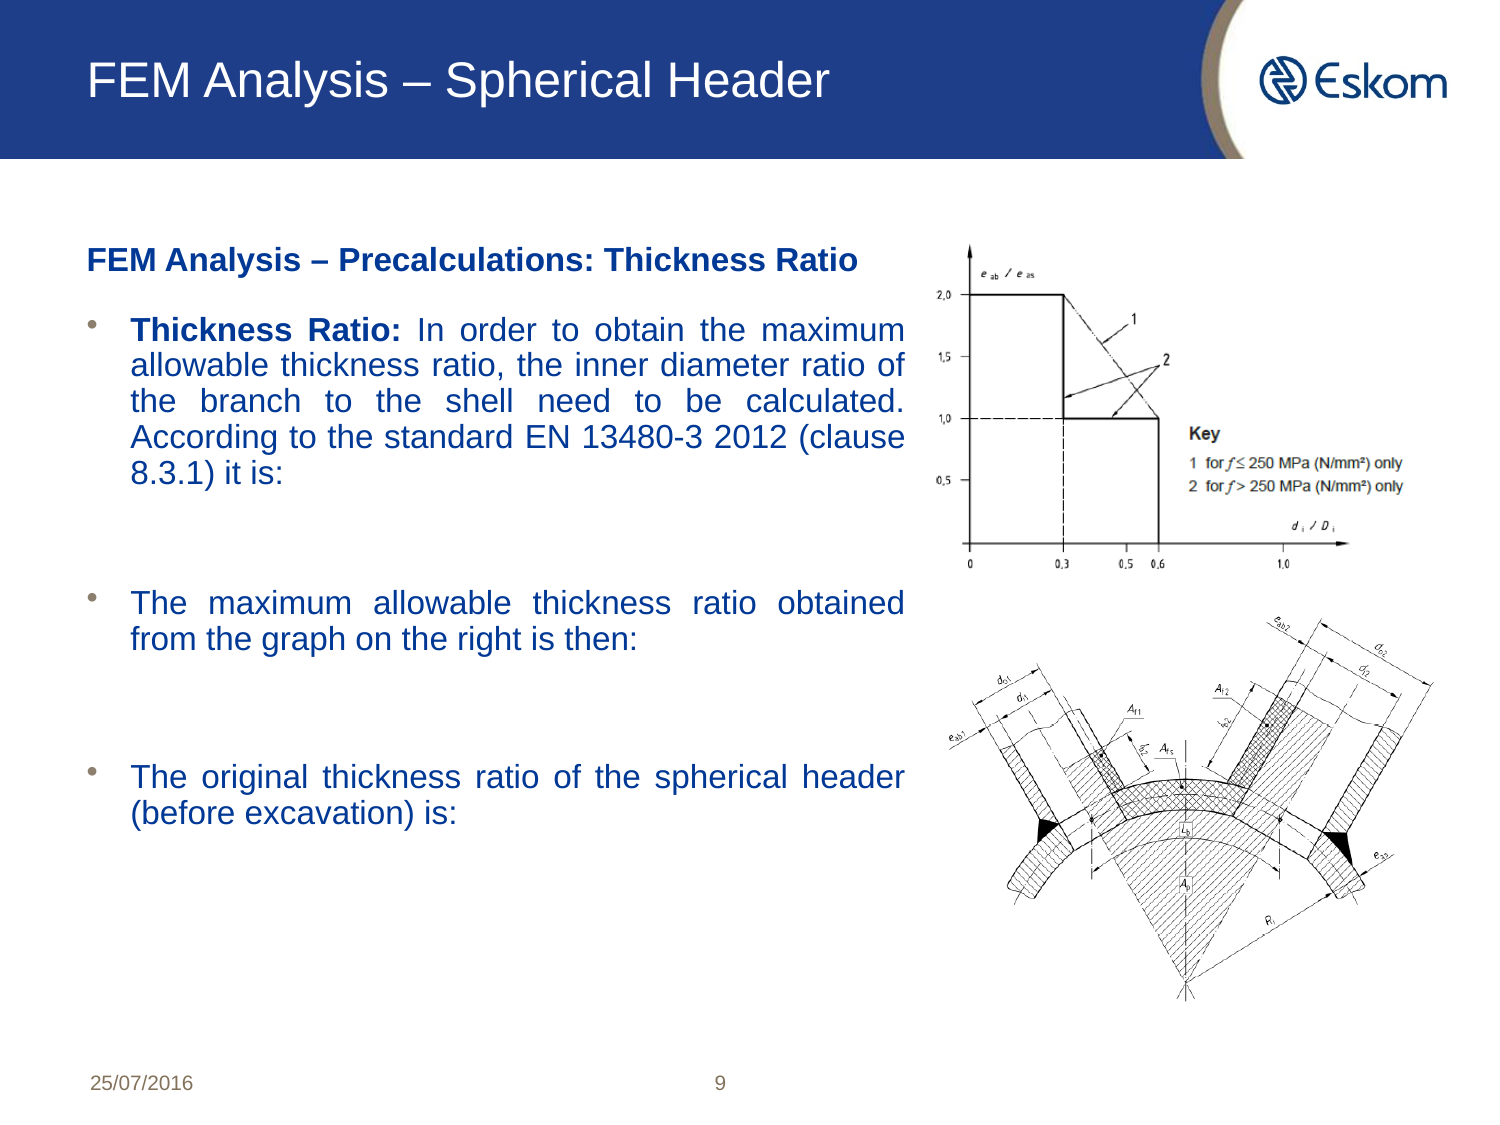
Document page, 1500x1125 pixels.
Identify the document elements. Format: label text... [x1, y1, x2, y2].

picture [1257, 55, 1450, 105]
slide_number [75, 1058, 361, 1103]
picture [0, 0, 1246, 159]
slide_number 9 [643, 1058, 798, 1103]
title FEM Analysis – Spherical Header [71, 27, 1142, 137]
picture [920, 601, 1448, 1003]
picture [920, 235, 1412, 579]
